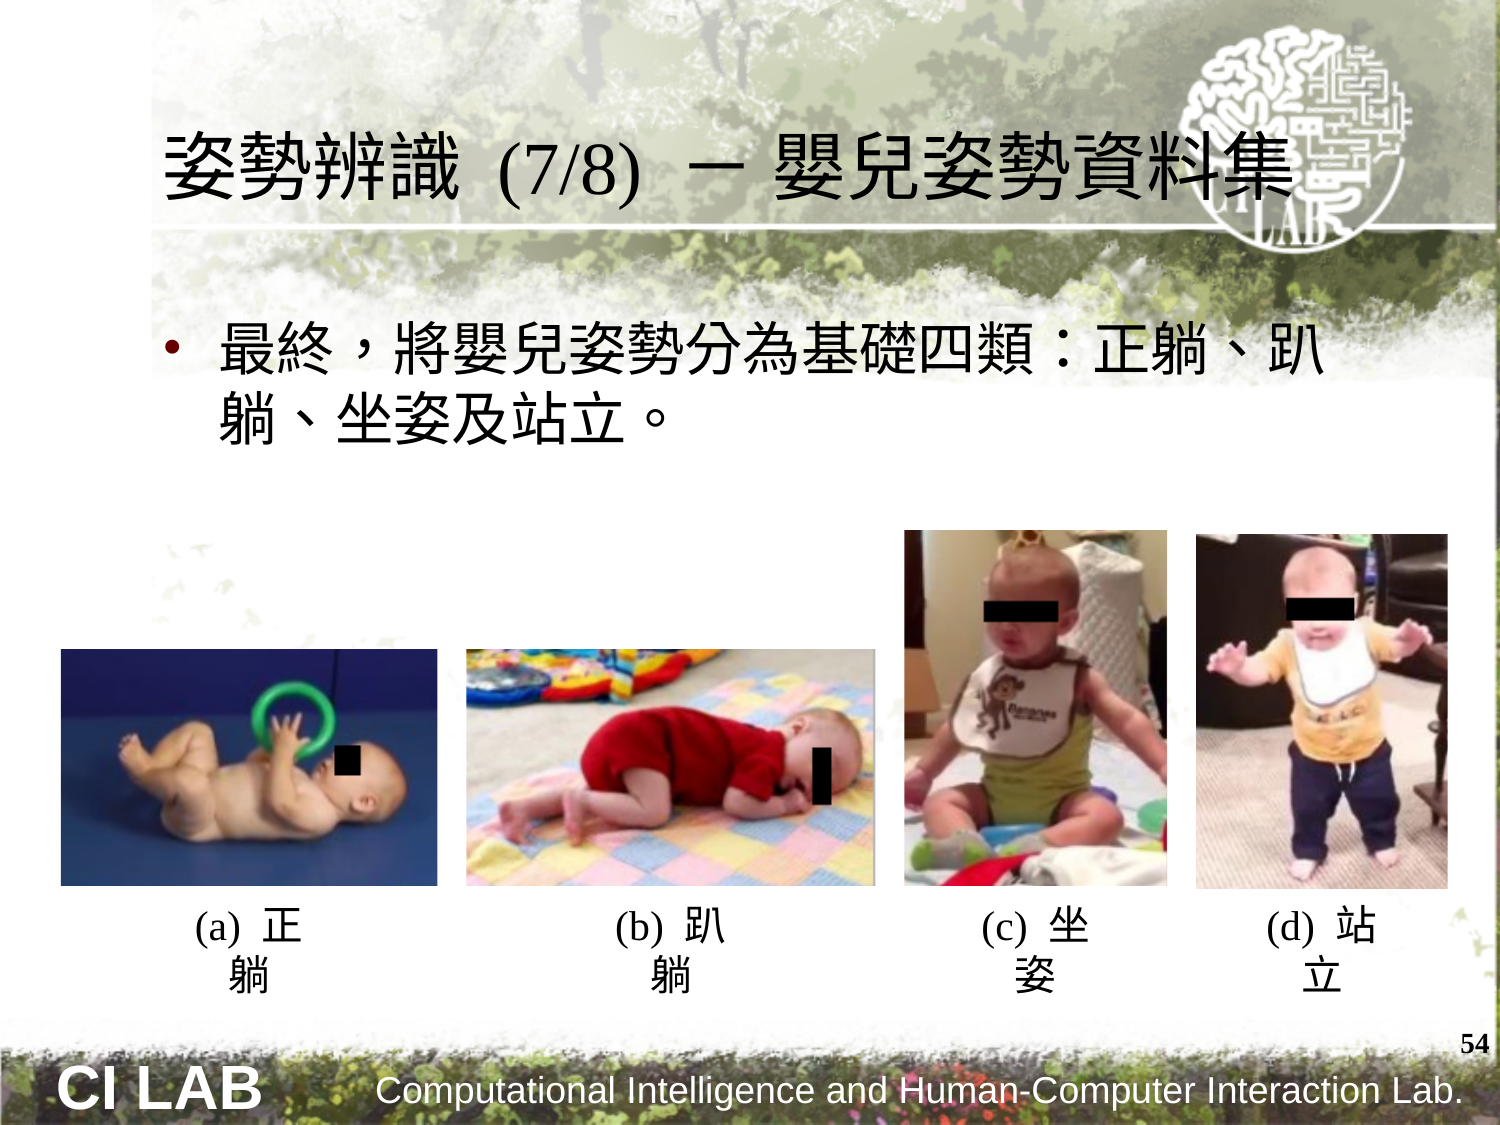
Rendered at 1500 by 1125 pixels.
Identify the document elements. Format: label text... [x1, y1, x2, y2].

slide_number 54 [1426, 985, 1500, 1067]
text_box (d) 站立 [1232, 897, 1412, 955]
text_box (b) 趴躺 [581, 893, 761, 956]
text_box 最終，將嬰兒姿勢分為基礎四類：正躺、趴躺、坐姿及站立。 [147, 304, 1410, 961]
picture [0, 0, 1500, 1125]
title 姿勢辨識 (7/8) － 嬰兒姿勢資料集 [147, 31, 1448, 219]
text_box (a) 正躺 [159, 893, 339, 956]
text_box (c) 坐姿 [946, 894, 1126, 956]
